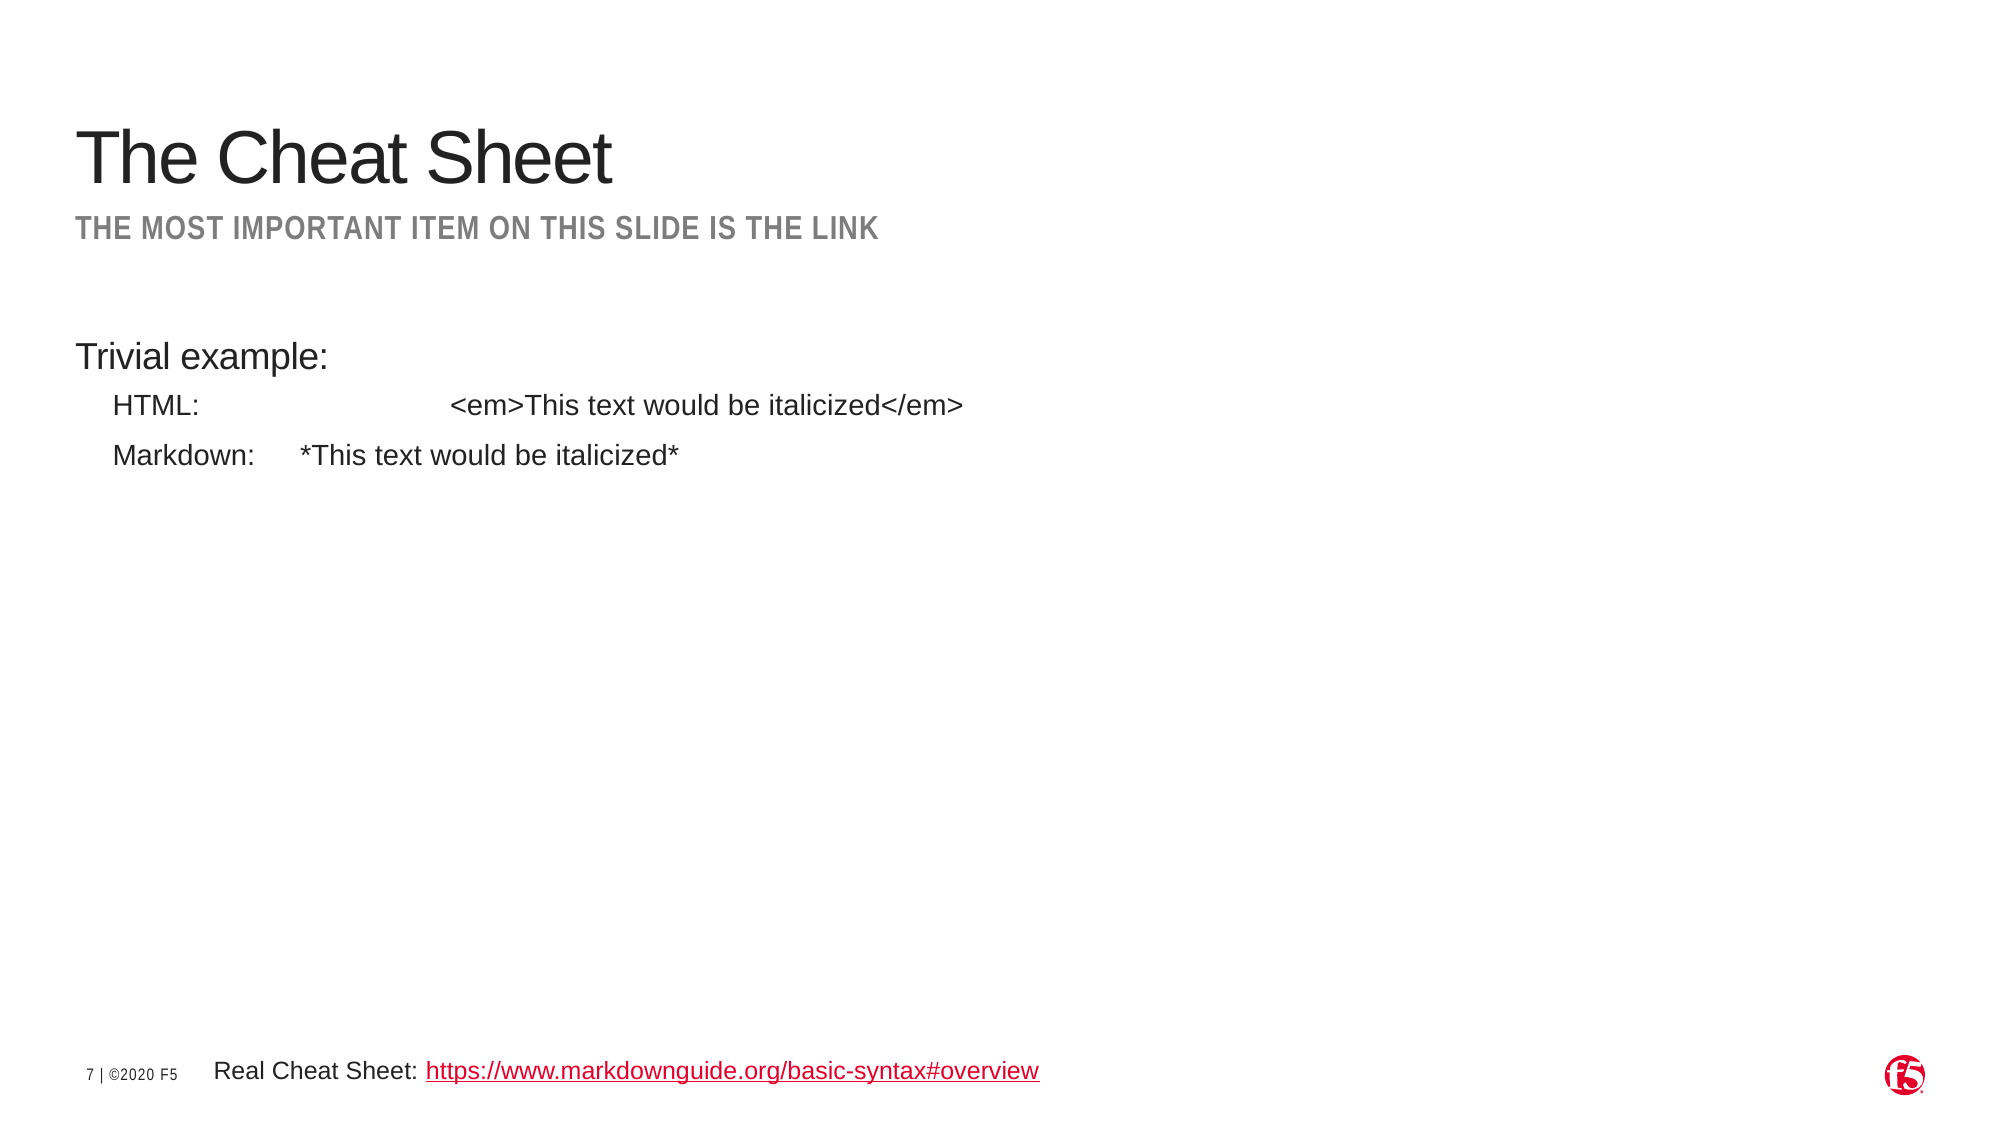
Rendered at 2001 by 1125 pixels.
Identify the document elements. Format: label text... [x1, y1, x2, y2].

list Trivial example: HTML: <em>This text would be italicized</em> Markdown: *This text would be italicized* [75, 322, 1925, 990]
list The most important item on this slide is the link [75, 206, 1925, 247]
title The Cheat Sheet [75, 75, 1925, 199]
text_box Real Cheat Sheet: https://www.markdownguide.org/basic-syntax#overview [213, 1058, 1642, 1099]
